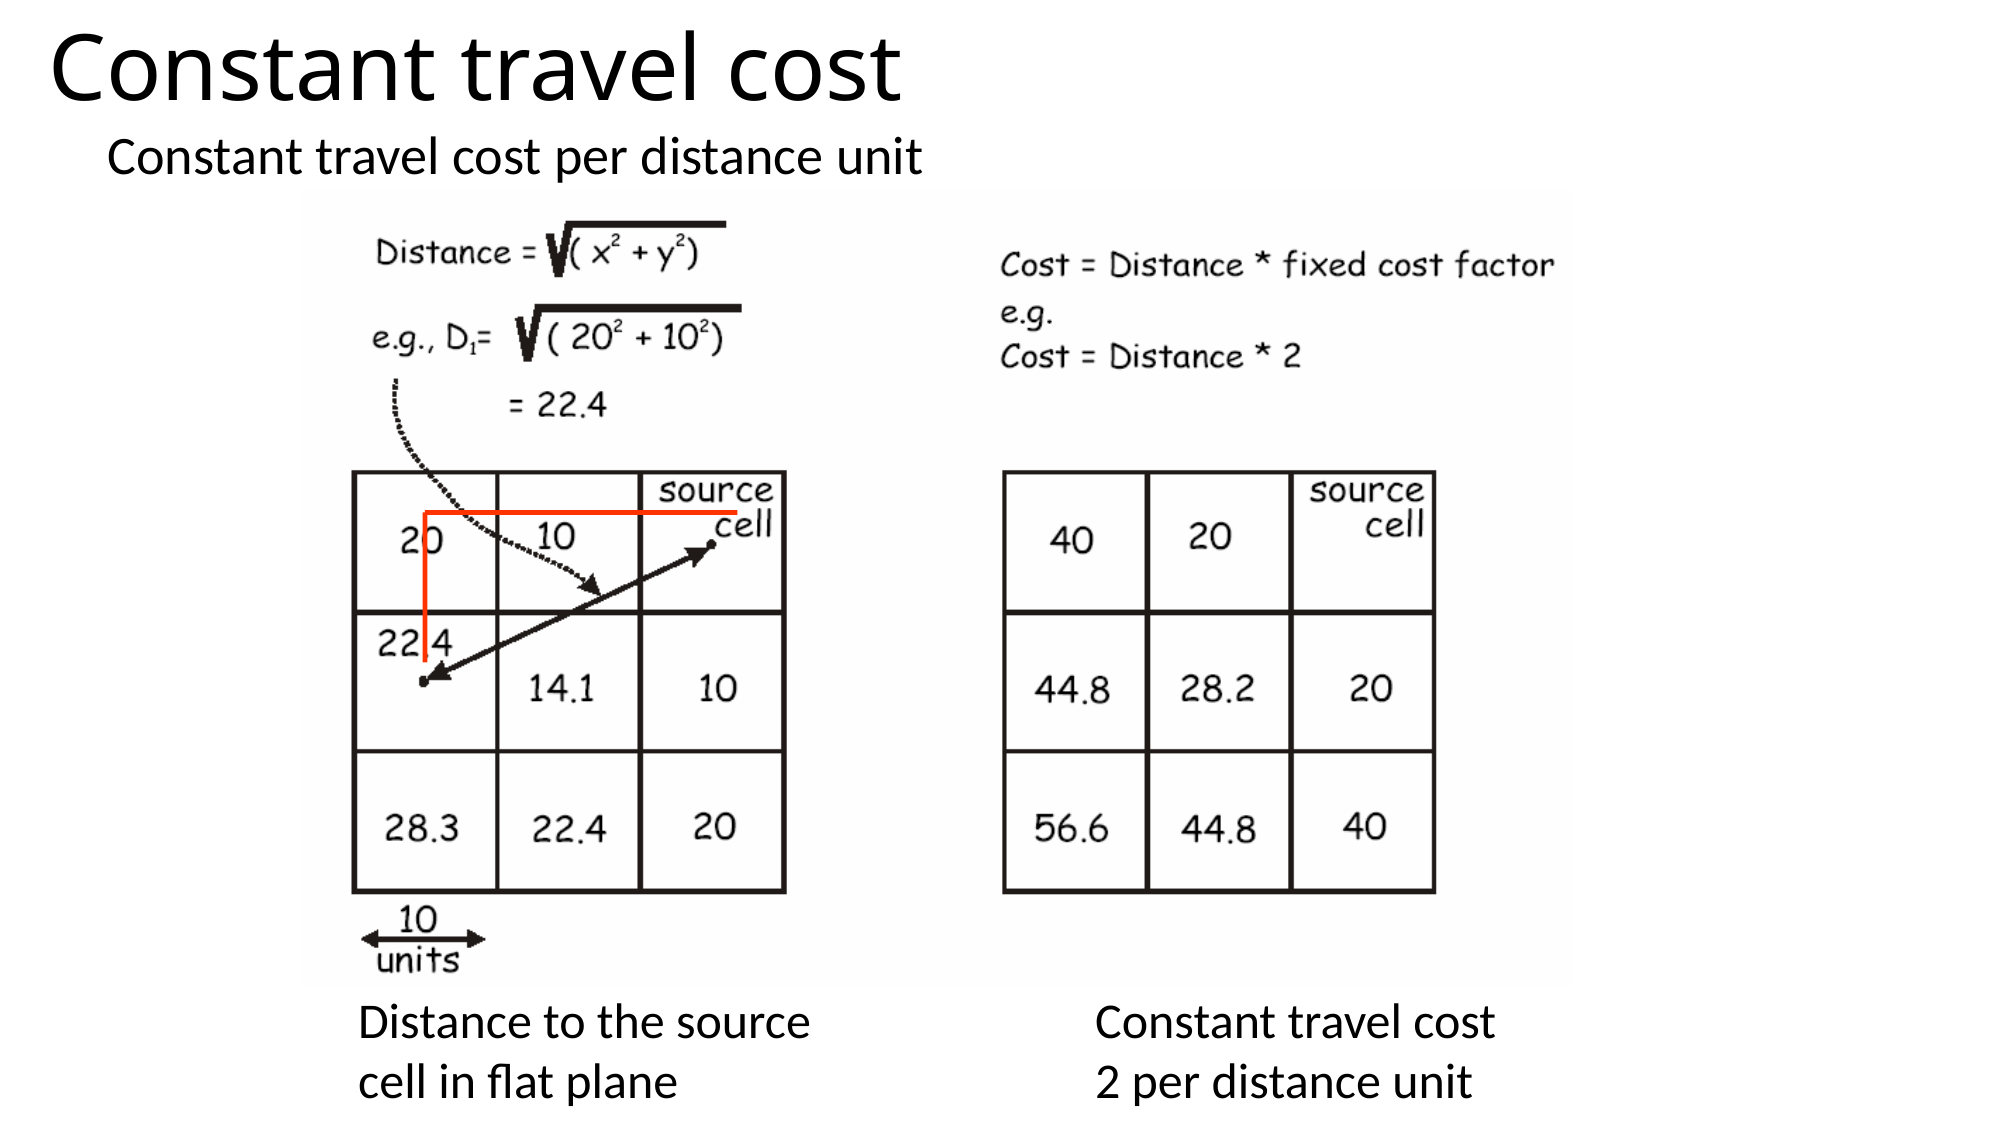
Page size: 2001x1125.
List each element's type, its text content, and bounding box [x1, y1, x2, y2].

text_box Distance to the source cell in flat plane [343, 987, 864, 1116]
text_box Constant travel cost per distance unit [92, 113, 1826, 194]
text_box Constant travel cost 2 per distance unit [1080, 980, 1601, 1116]
text_box Constant travel cost [33, 0, 1759, 180]
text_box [424, 512, 738, 663]
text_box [300, 190, 1573, 987]
